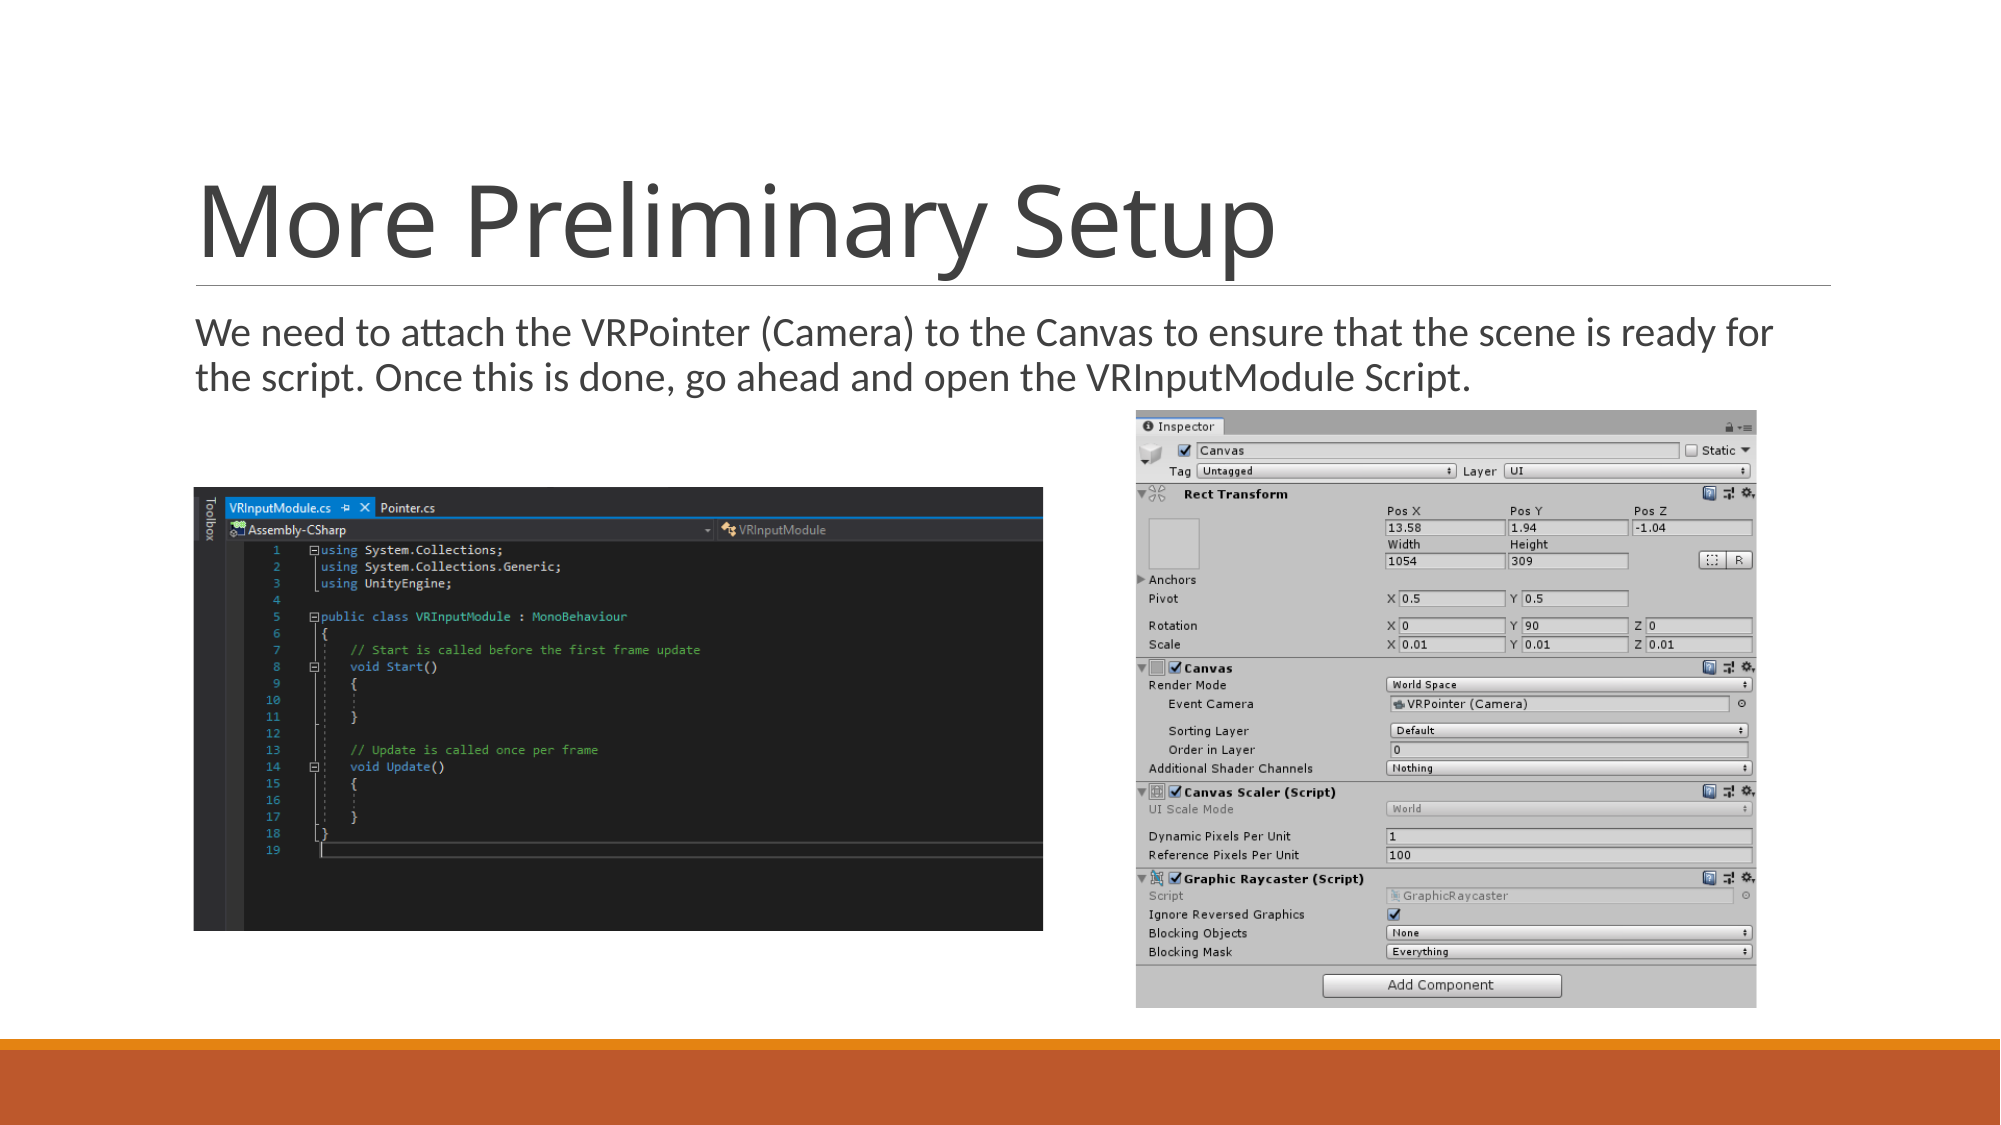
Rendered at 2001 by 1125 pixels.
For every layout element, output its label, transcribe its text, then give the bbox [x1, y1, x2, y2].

title More Preliminary Setup [180, 47, 1830, 285]
picture [1135, 410, 1758, 1009]
list We need to attach the VRPointer (Camera) to the Canvas to ensure that the scene is ready for the script. Once this is done, go ahead and open the VRInputModule Script. [180, 302, 1830, 963]
picture [193, 487, 1044, 932]
